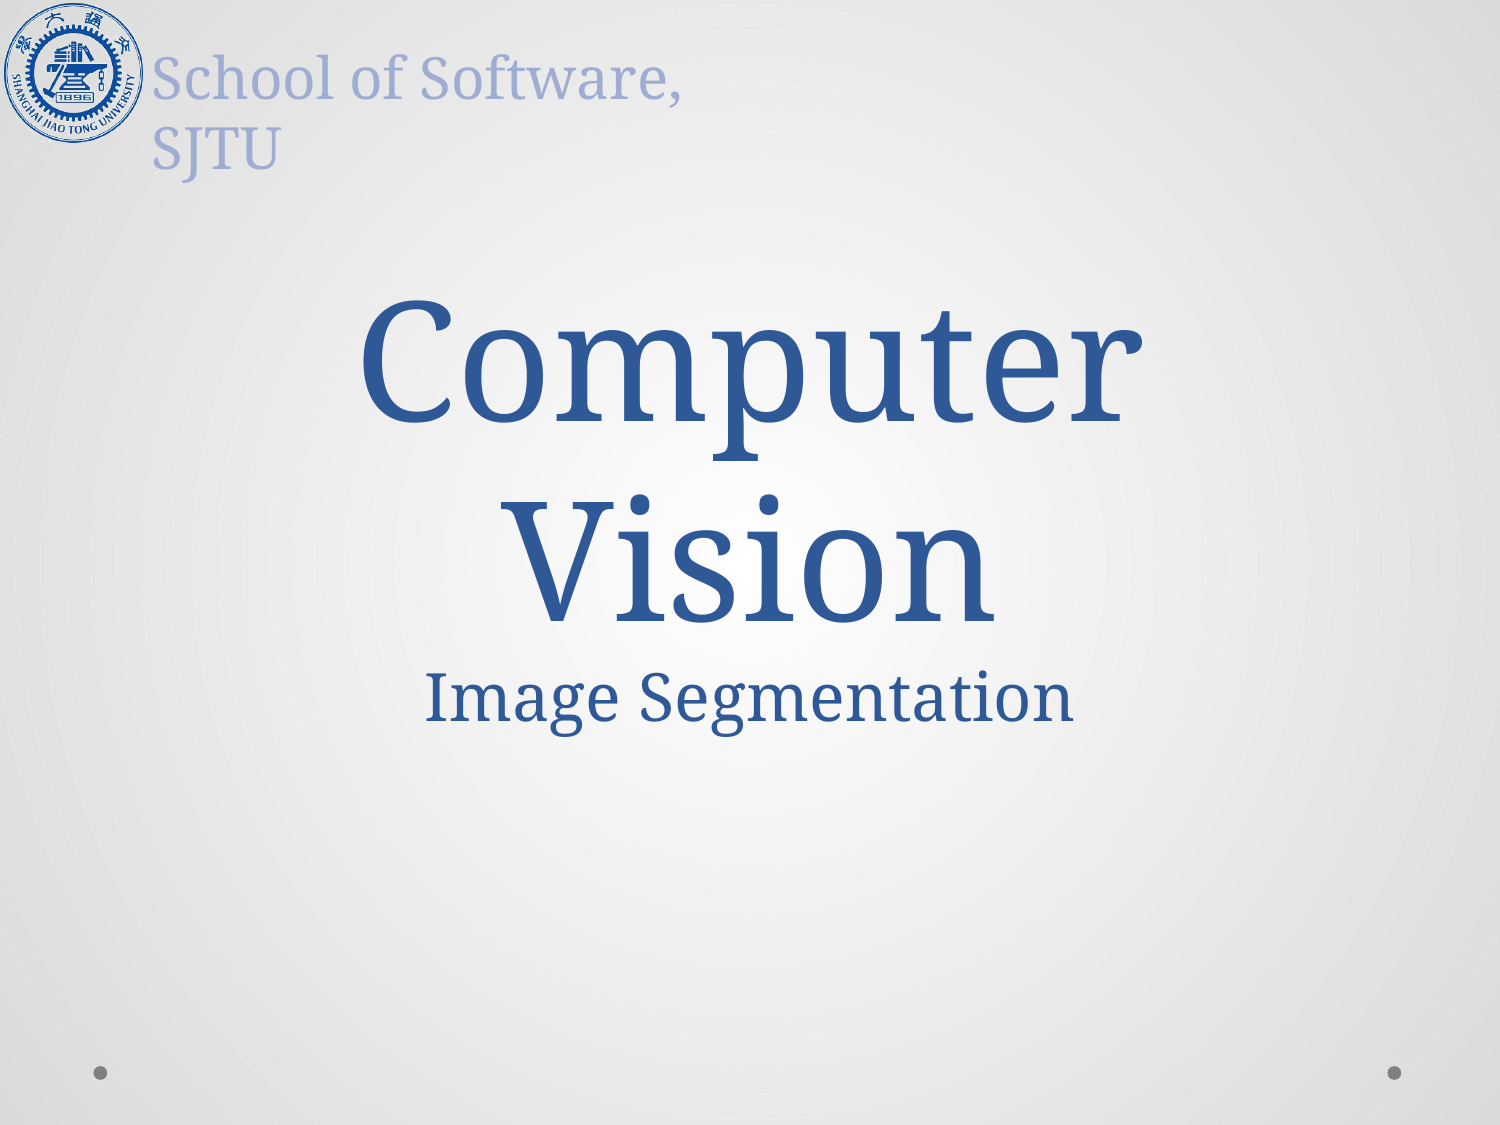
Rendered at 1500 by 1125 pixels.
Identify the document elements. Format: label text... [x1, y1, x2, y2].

text_box School of Software, SJTU [137, 33, 815, 189]
picture [0, 0, 146, 145]
title Computer Vision Image Segmentation [112, 210, 1388, 742]
